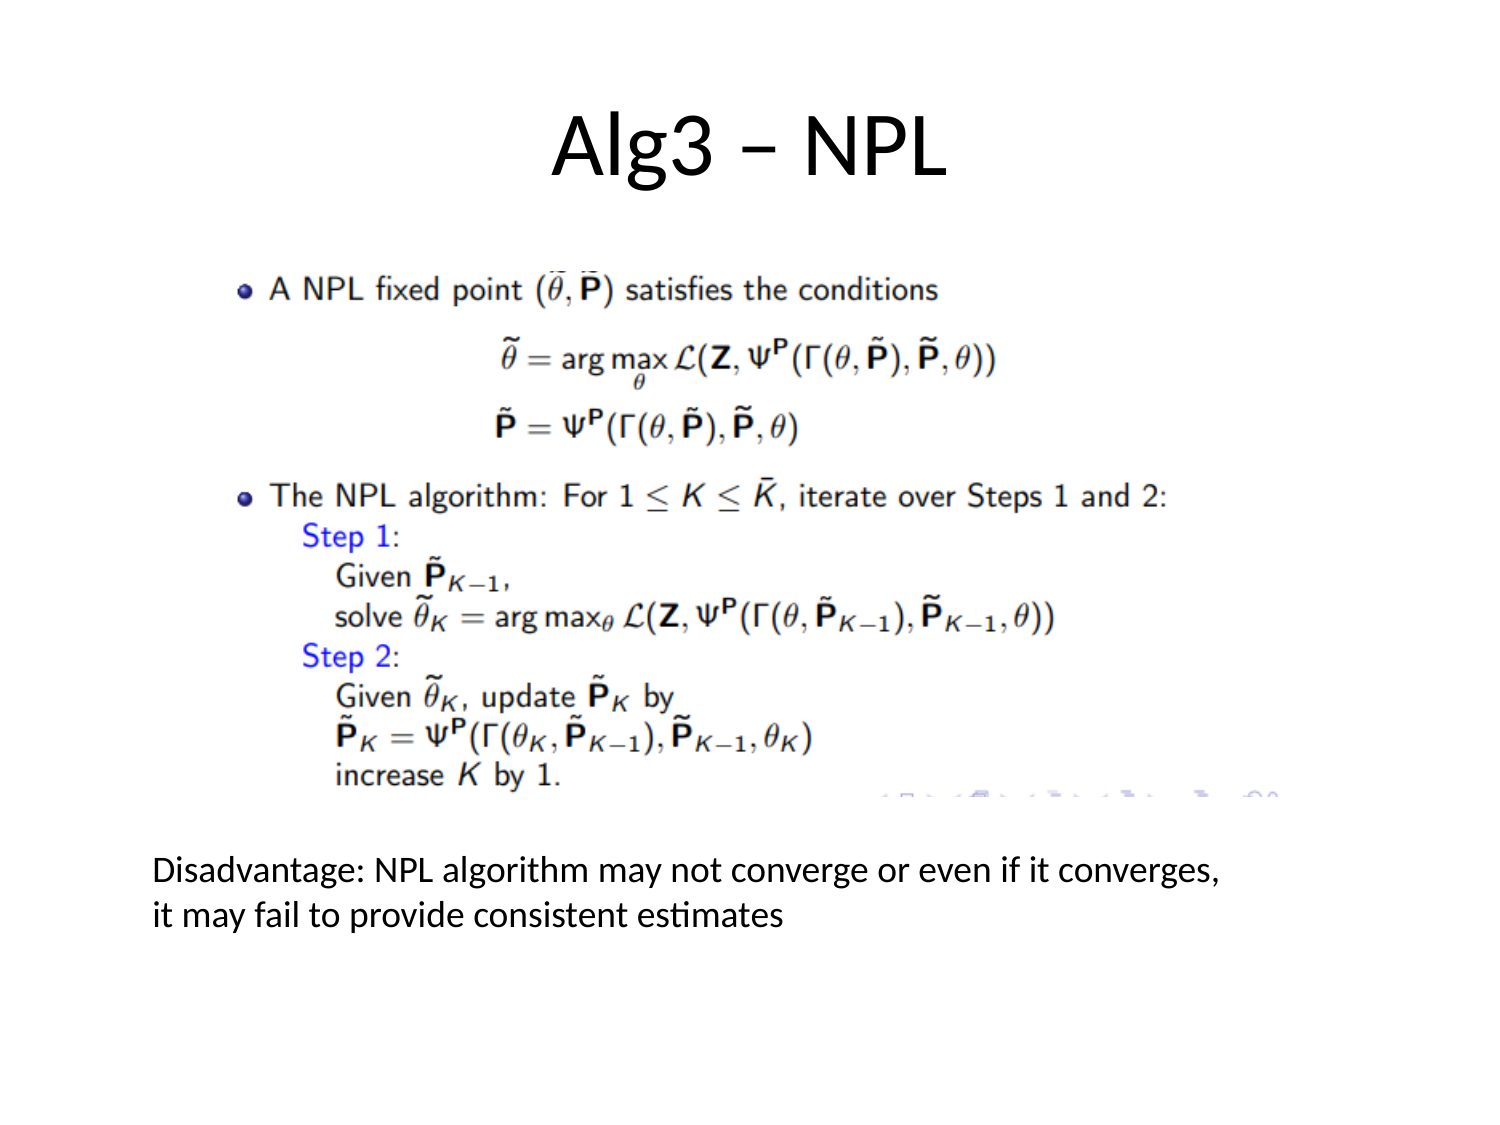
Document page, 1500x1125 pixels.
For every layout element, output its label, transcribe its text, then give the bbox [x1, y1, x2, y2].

title Alg3 – NPL [75, 45, 1425, 233]
text_box Disadvantage: NPL algorithm may not converge or even if it converges, it may fail to provide consistent estimates [137, 837, 1238, 943]
picture [218, 271, 1282, 797]
